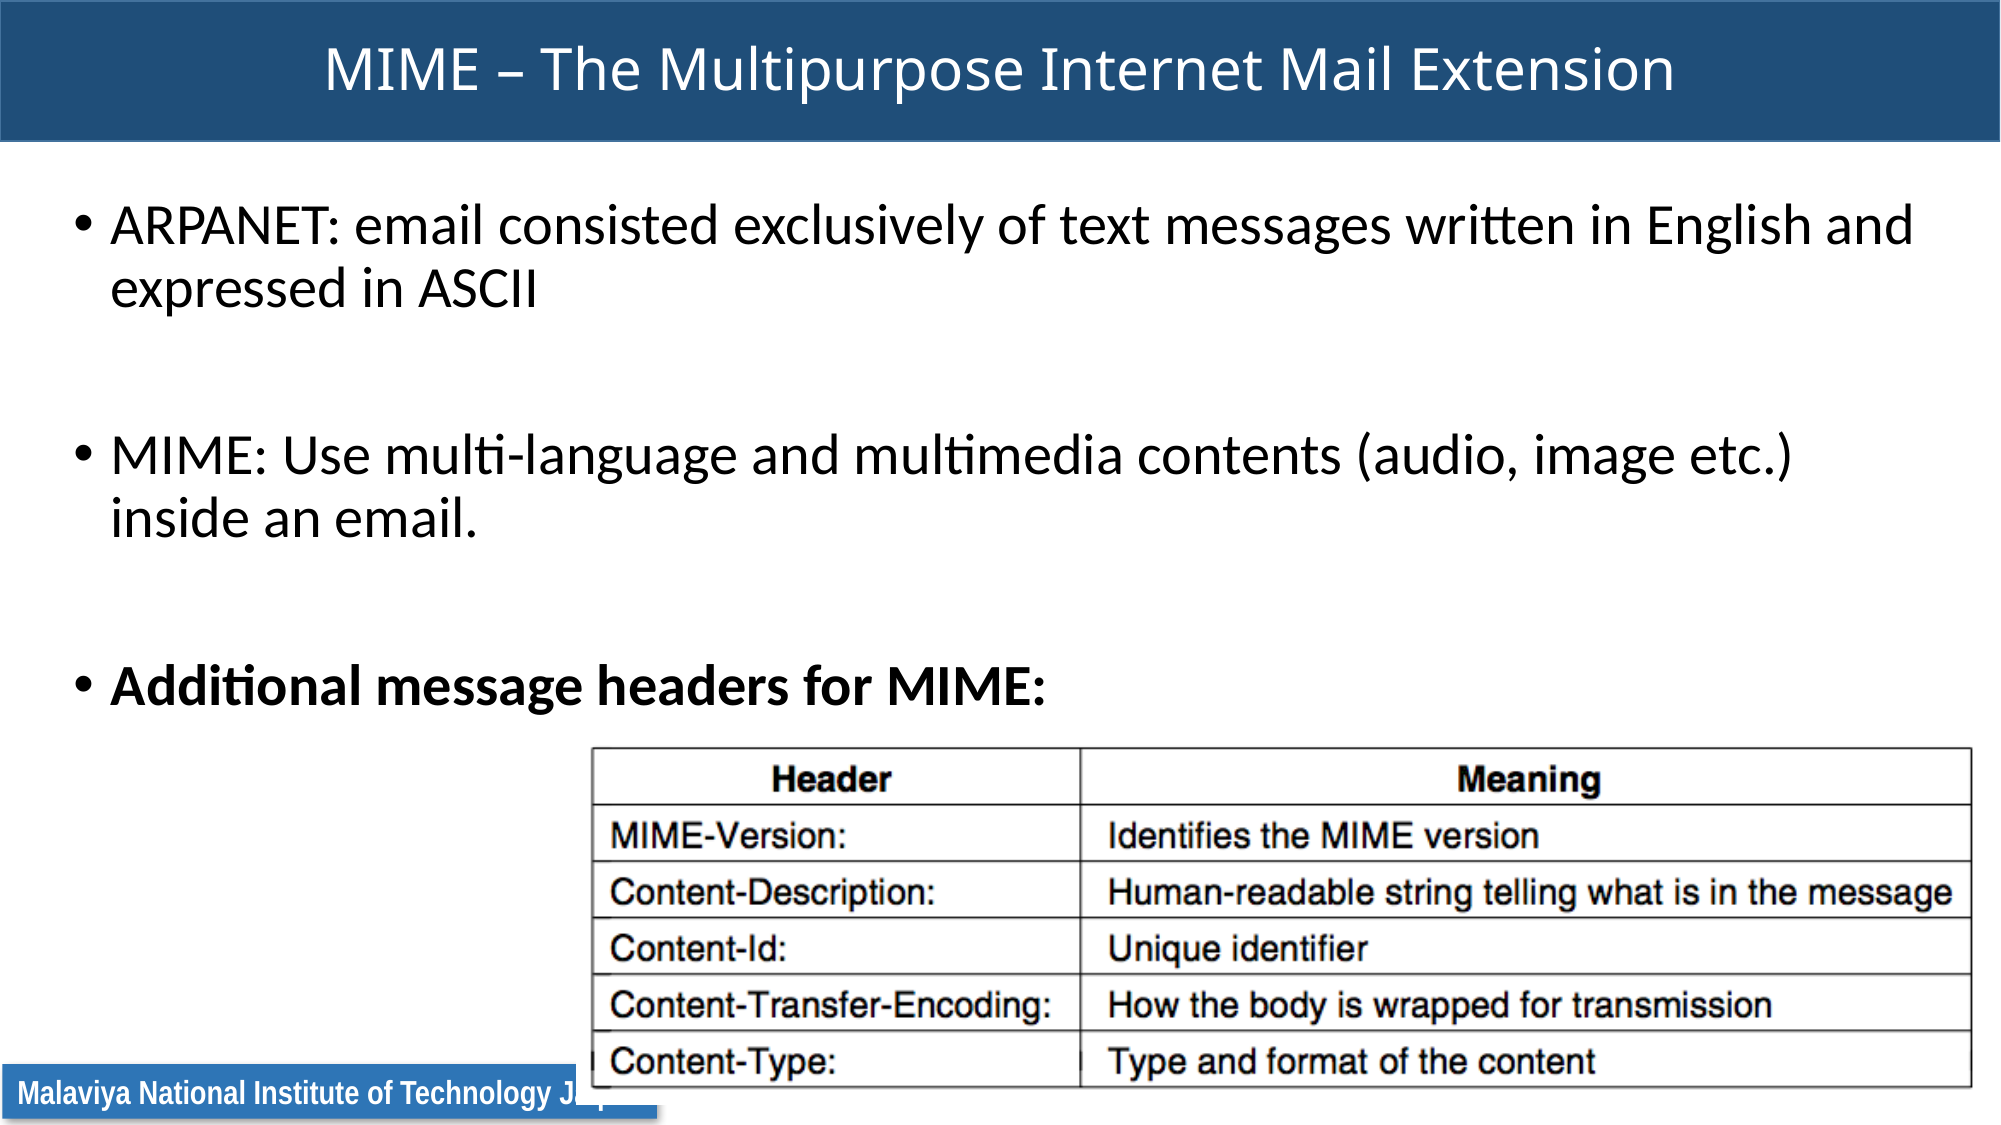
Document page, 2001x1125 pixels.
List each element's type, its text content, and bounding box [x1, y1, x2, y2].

list ARPANET: email consisted exclusively of text messages written in English and expressed in ASCII MIME: Use multi-language and multimedia contents (audio, image etc.) inside an email. Additional message headers for MIME: [58, 186, 1954, 1065]
title MIME – The Multipurpose Internet Mail Extension [0, 1, 2000, 141]
picture [576, 734, 2000, 1106]
